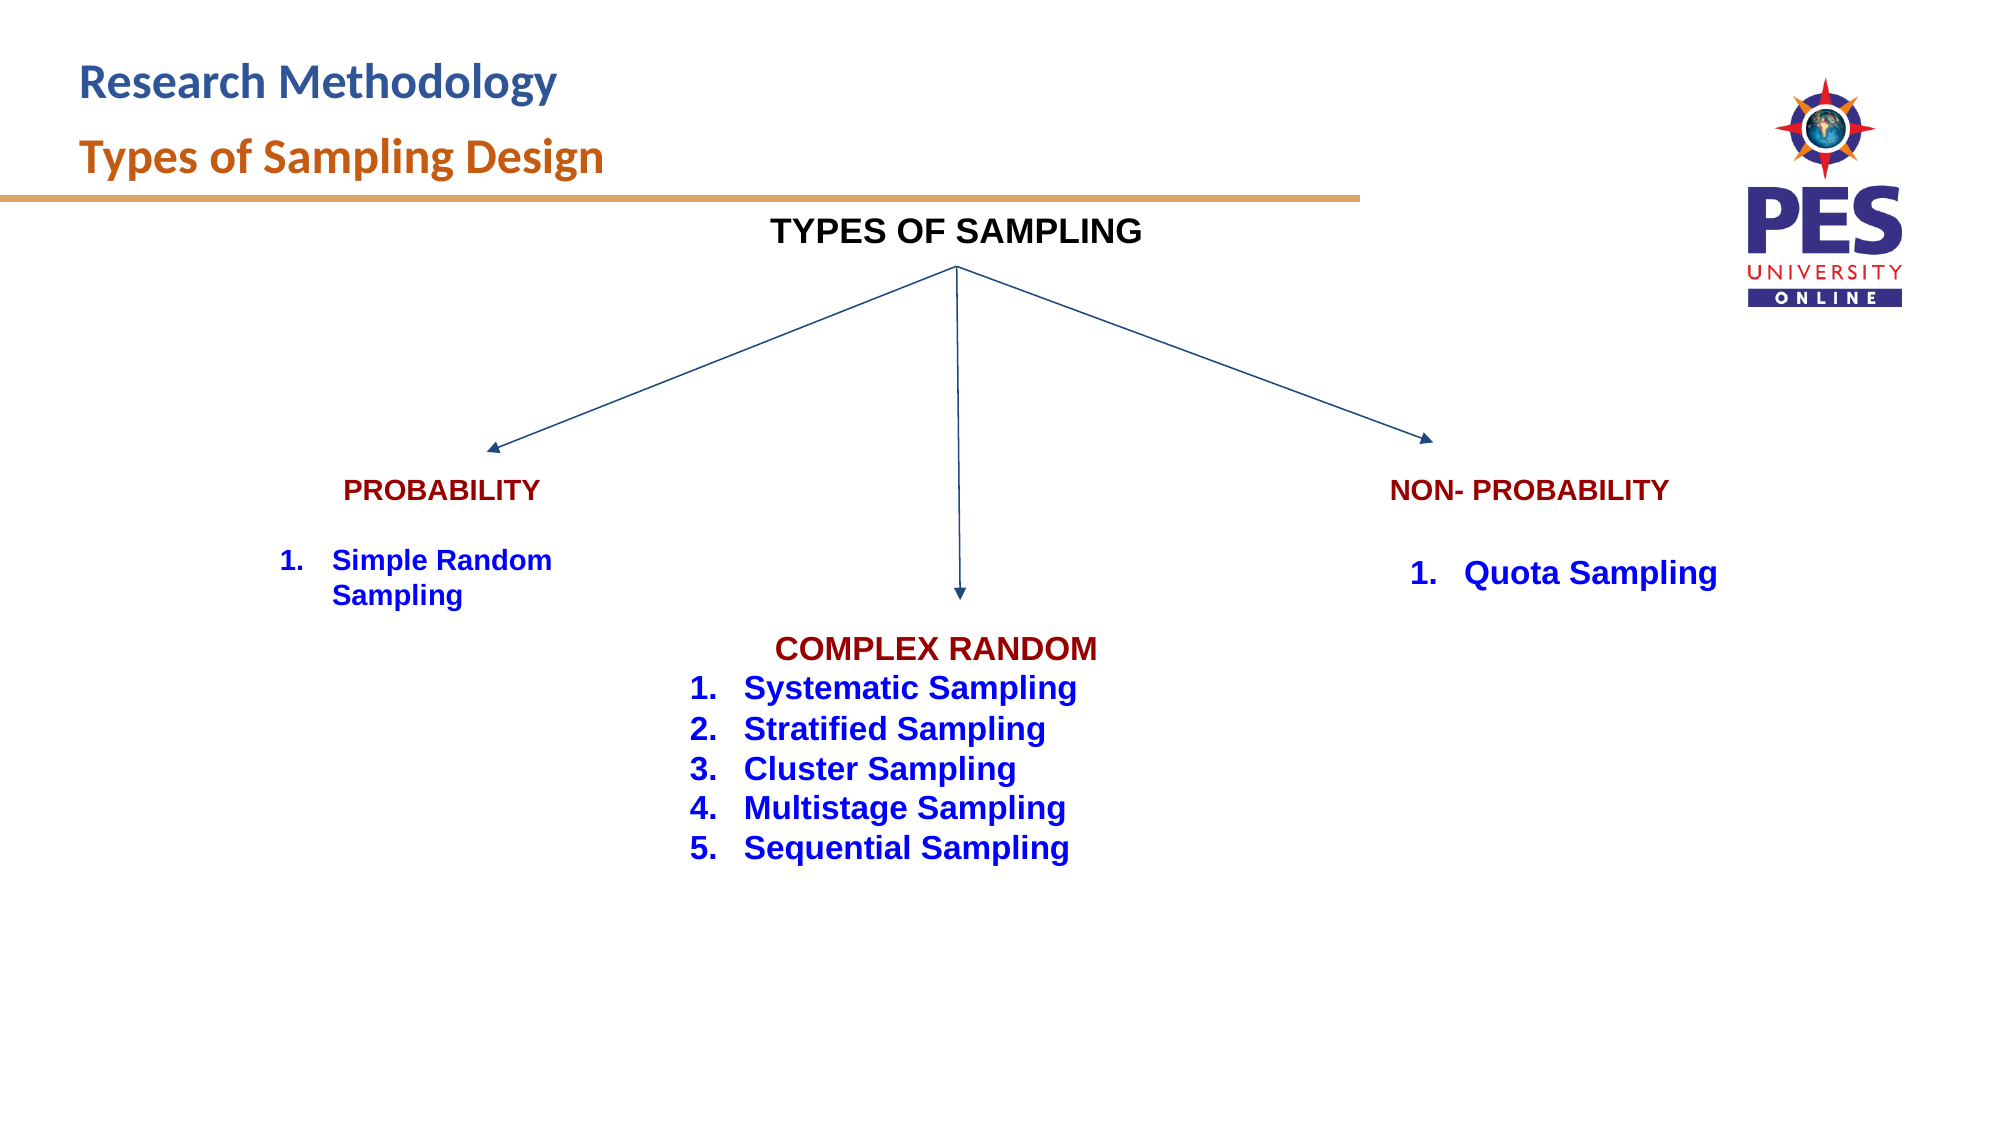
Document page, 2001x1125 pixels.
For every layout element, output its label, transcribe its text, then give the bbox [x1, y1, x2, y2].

text_box [953, 266, 967, 601]
text_box [486, 266, 956, 454]
text_box TYPES OF SAMPLING [578, 202, 1335, 266]
text_box Research Methodology [64, 41, 1295, 117]
text_box [957, 266, 1434, 444]
text_box COMPLEX RANDOM Systematic Sampling Stratified Sampling Cluster Sampling Multistage Sampling Sequential Sampling [654, 611, 1219, 922]
text_box NON- PROBABILITY [1274, 456, 1786, 522]
text_box Quota Sampling [1374, 536, 1869, 607]
text_box [47, 141, 1748, 238]
text_box PROBABILITY Simple Random Sampling [242, 456, 643, 627]
picture [1748, 76, 1902, 307]
text_box Types of Sampling Design [64, 116, 1377, 191]
